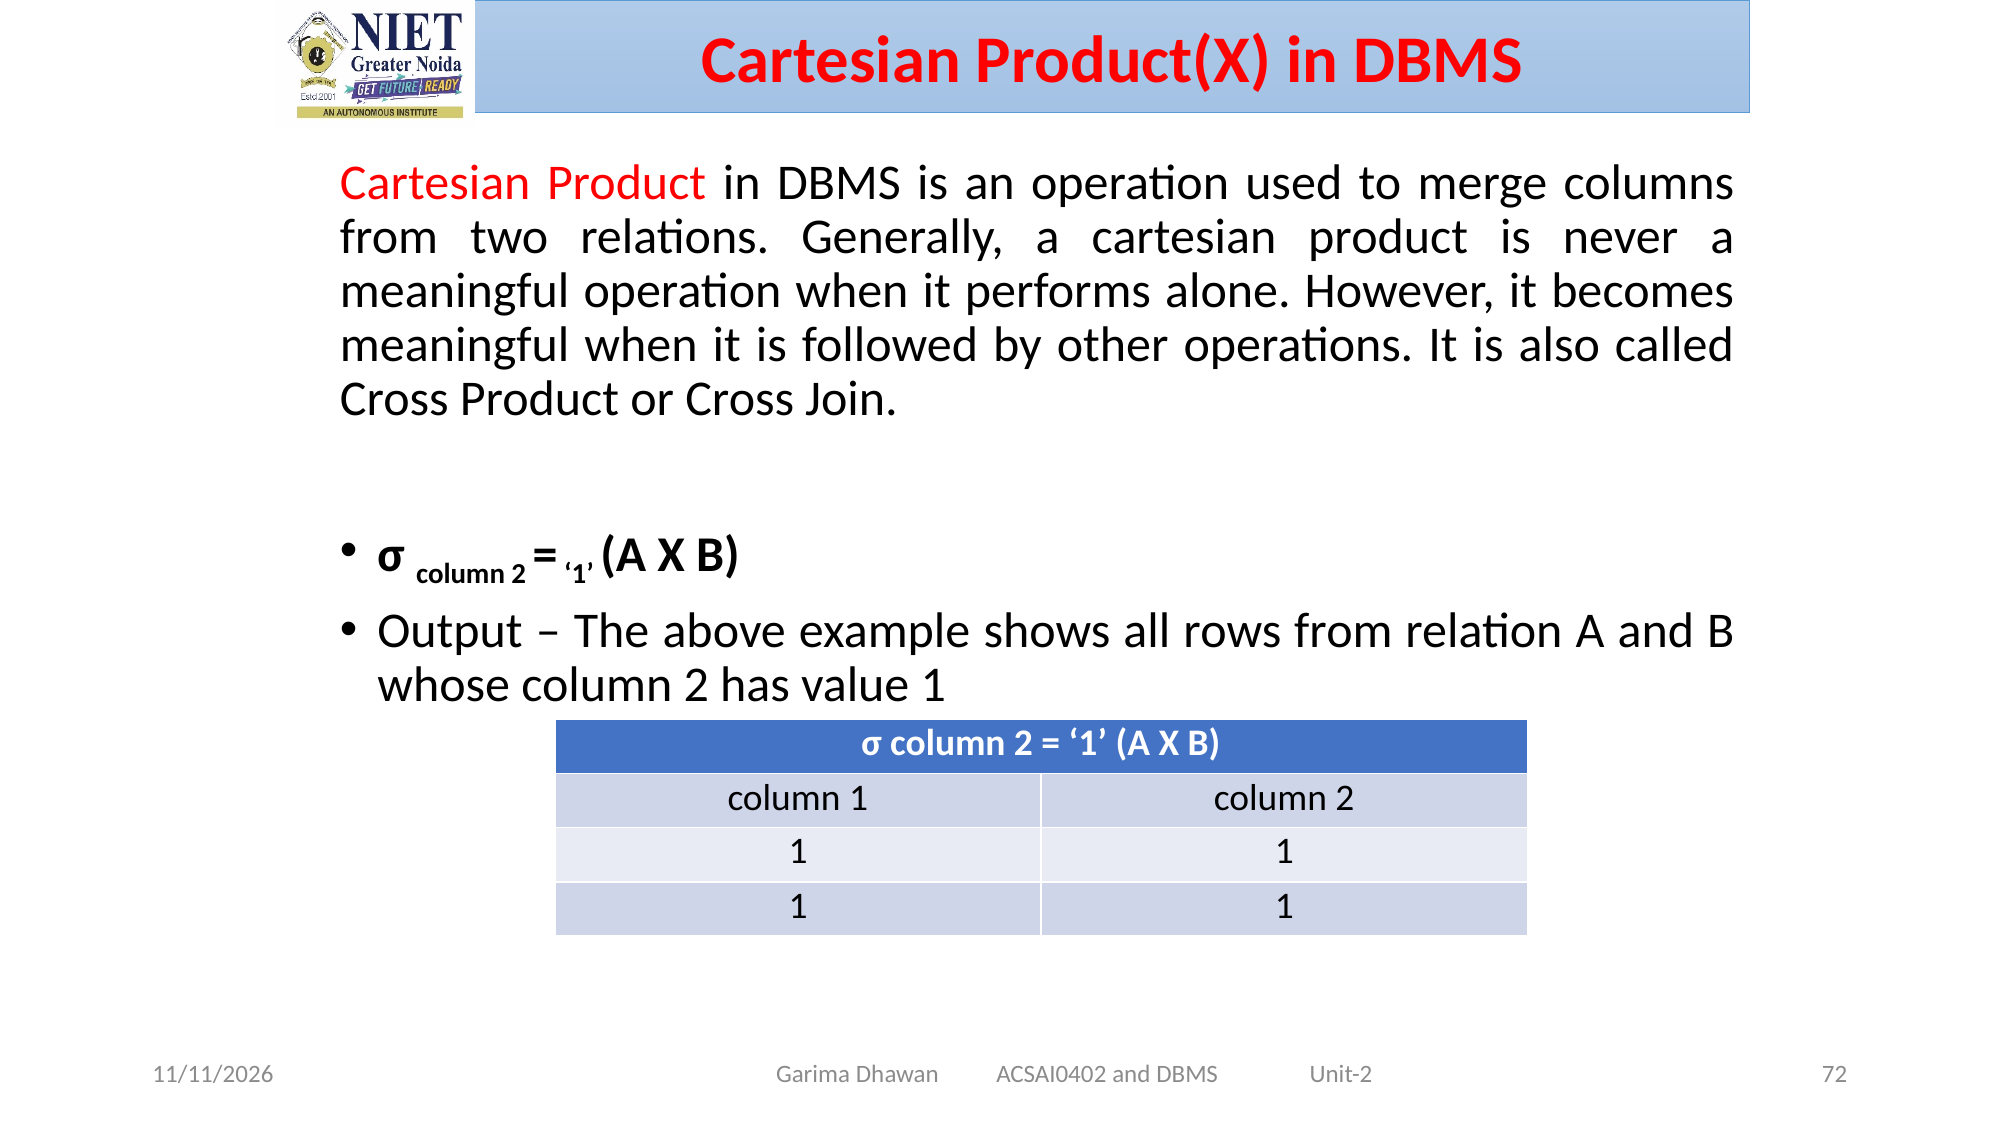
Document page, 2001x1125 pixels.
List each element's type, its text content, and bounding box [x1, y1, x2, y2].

table_cell 1 [1042, 883, 1527, 935]
picture [274, 0, 476, 129]
slide_number 72 [1412, 1042, 1863, 1103]
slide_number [137, 1042, 588, 1103]
footer Garima Dhawan ACSAI0402 and DBMS Unit-2 [662, 1042, 1412, 1103]
table_cell column 1 [556, 774, 1040, 827]
table_cell column 2 [1042, 774, 1527, 827]
list Cartesian Product in DBMS is an operation used to merge columns from two relations. Generally, a cartesian product is never a meaningful operation when it performs alone. However, it becomes meaningful when it is followed by other operations. It is also called Cross Product or Cross Join. σ column 2 = ‘1’ (A X B) Output – The above example shows all rows from relation A and B whose column 2 has value 1 [324, 149, 1750, 1027]
text_box Cartesian Product(X) in DBMS [476, 0, 1750, 113]
table_cell 1 [556, 883, 1040, 935]
table_cell 1 [1042, 828, 1527, 881]
table_cell 1 [556, 828, 1040, 881]
table_header σ column 2 = ‘1’ (A X B) [556, 720, 1527, 773]
